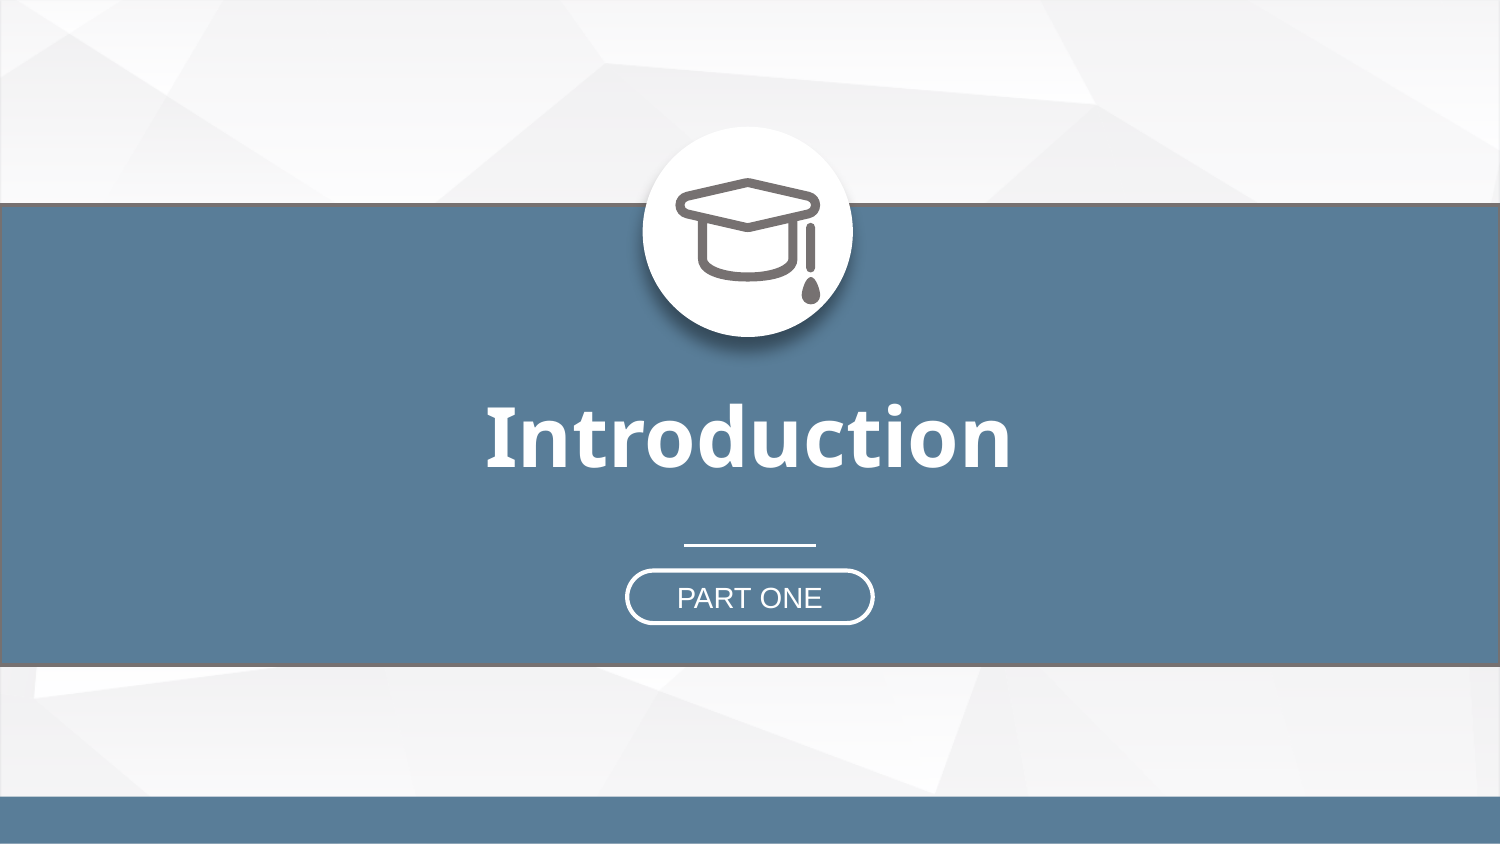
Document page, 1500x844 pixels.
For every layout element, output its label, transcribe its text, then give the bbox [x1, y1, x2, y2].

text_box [675, 177, 821, 305]
picture [0, 667, 1500, 796]
table_cell 0.5275 ±0.001 [638, 233, 856, 358]
table_cell 0.3104 ±0.008 [633, 203, 861, 363]
text_box Introduction [470, 377, 1030, 492]
text_box [640, 124, 855, 308]
text_box PART ONE [625, 568, 875, 626]
text_box [677, 313, 818, 340]
picture [0, 0, 1500, 203]
text_box [0, 203, 1500, 667]
